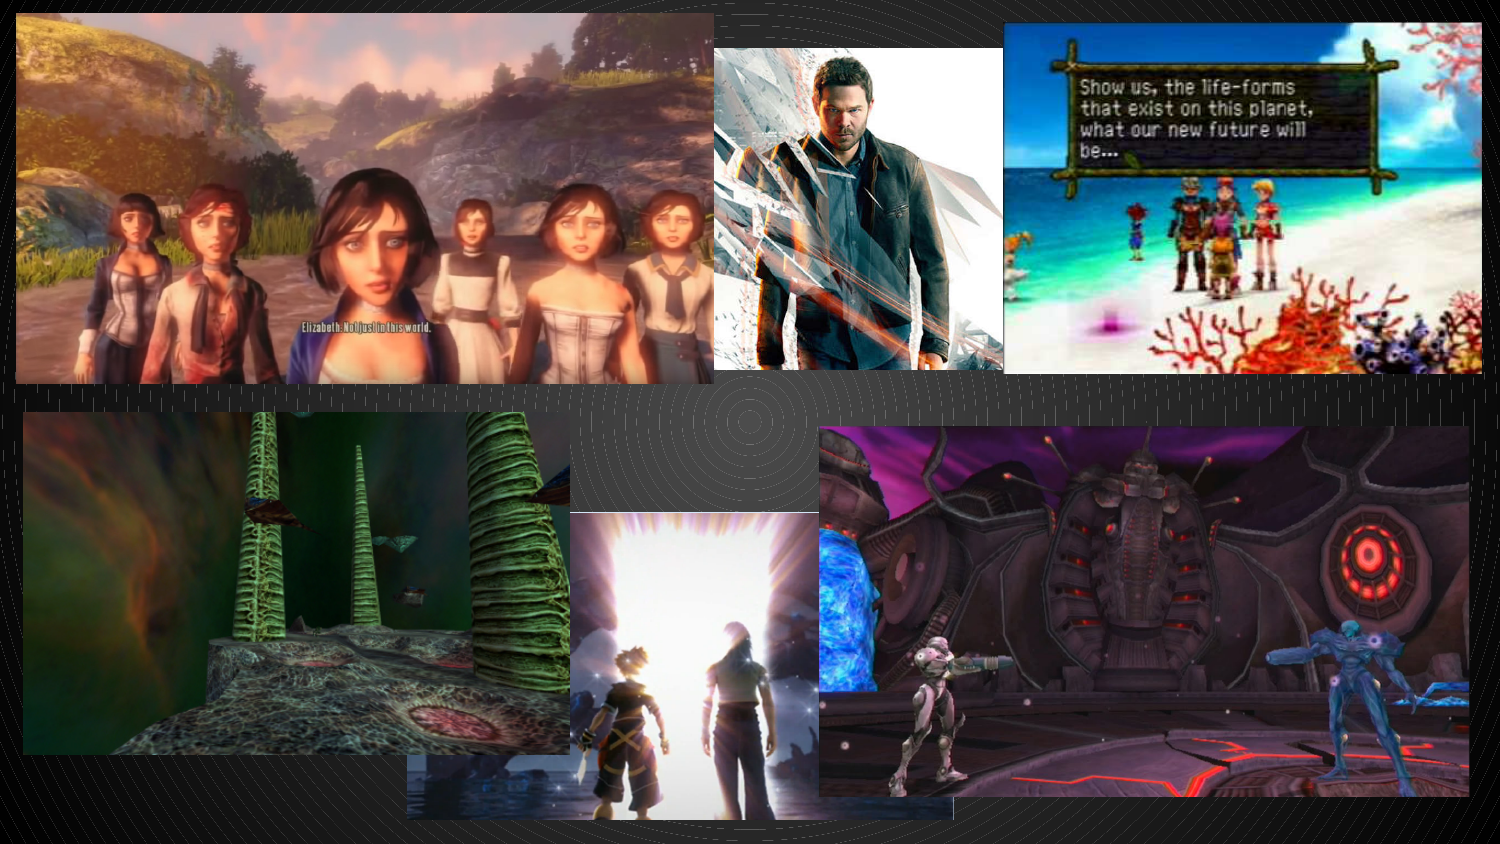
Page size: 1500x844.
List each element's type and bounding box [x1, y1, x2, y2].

picture [22, 412, 1471, 821]
picture [15, 12, 1483, 384]
